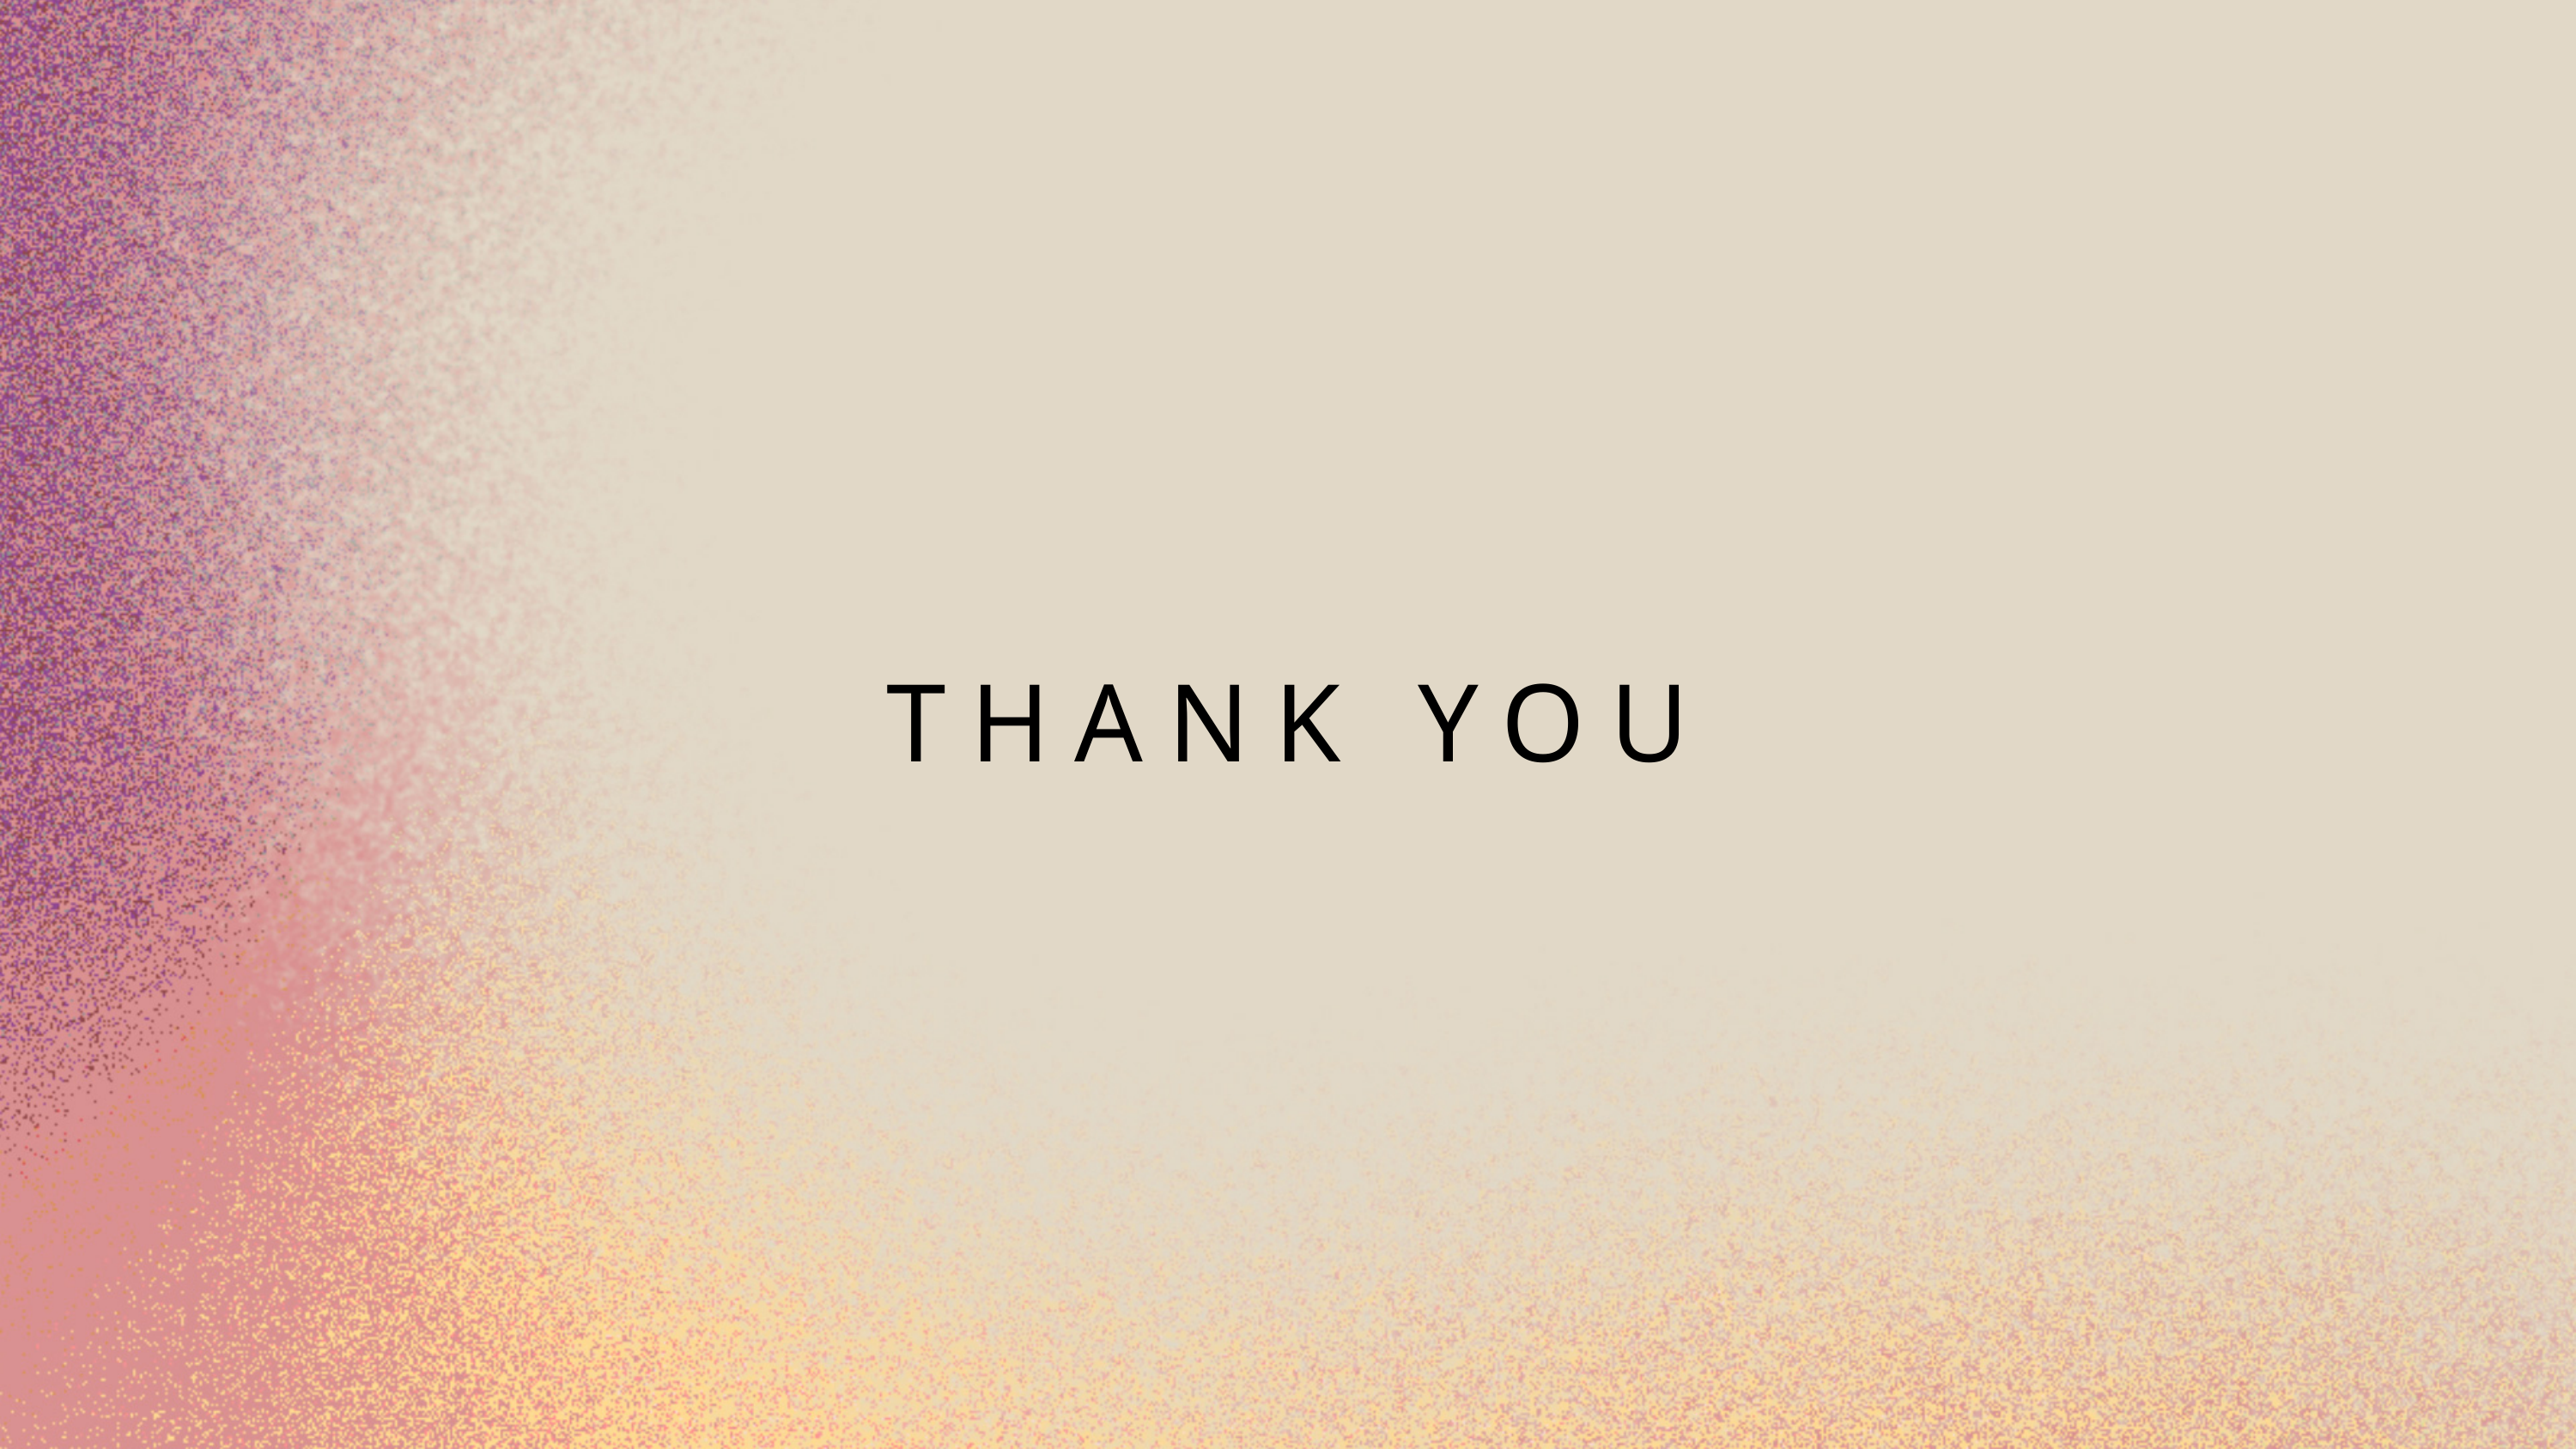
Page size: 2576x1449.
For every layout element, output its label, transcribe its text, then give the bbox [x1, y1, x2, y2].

text_box THANK YOU [544, 671, 2032, 784]
text_box [0, 0, 2576, 1449]
